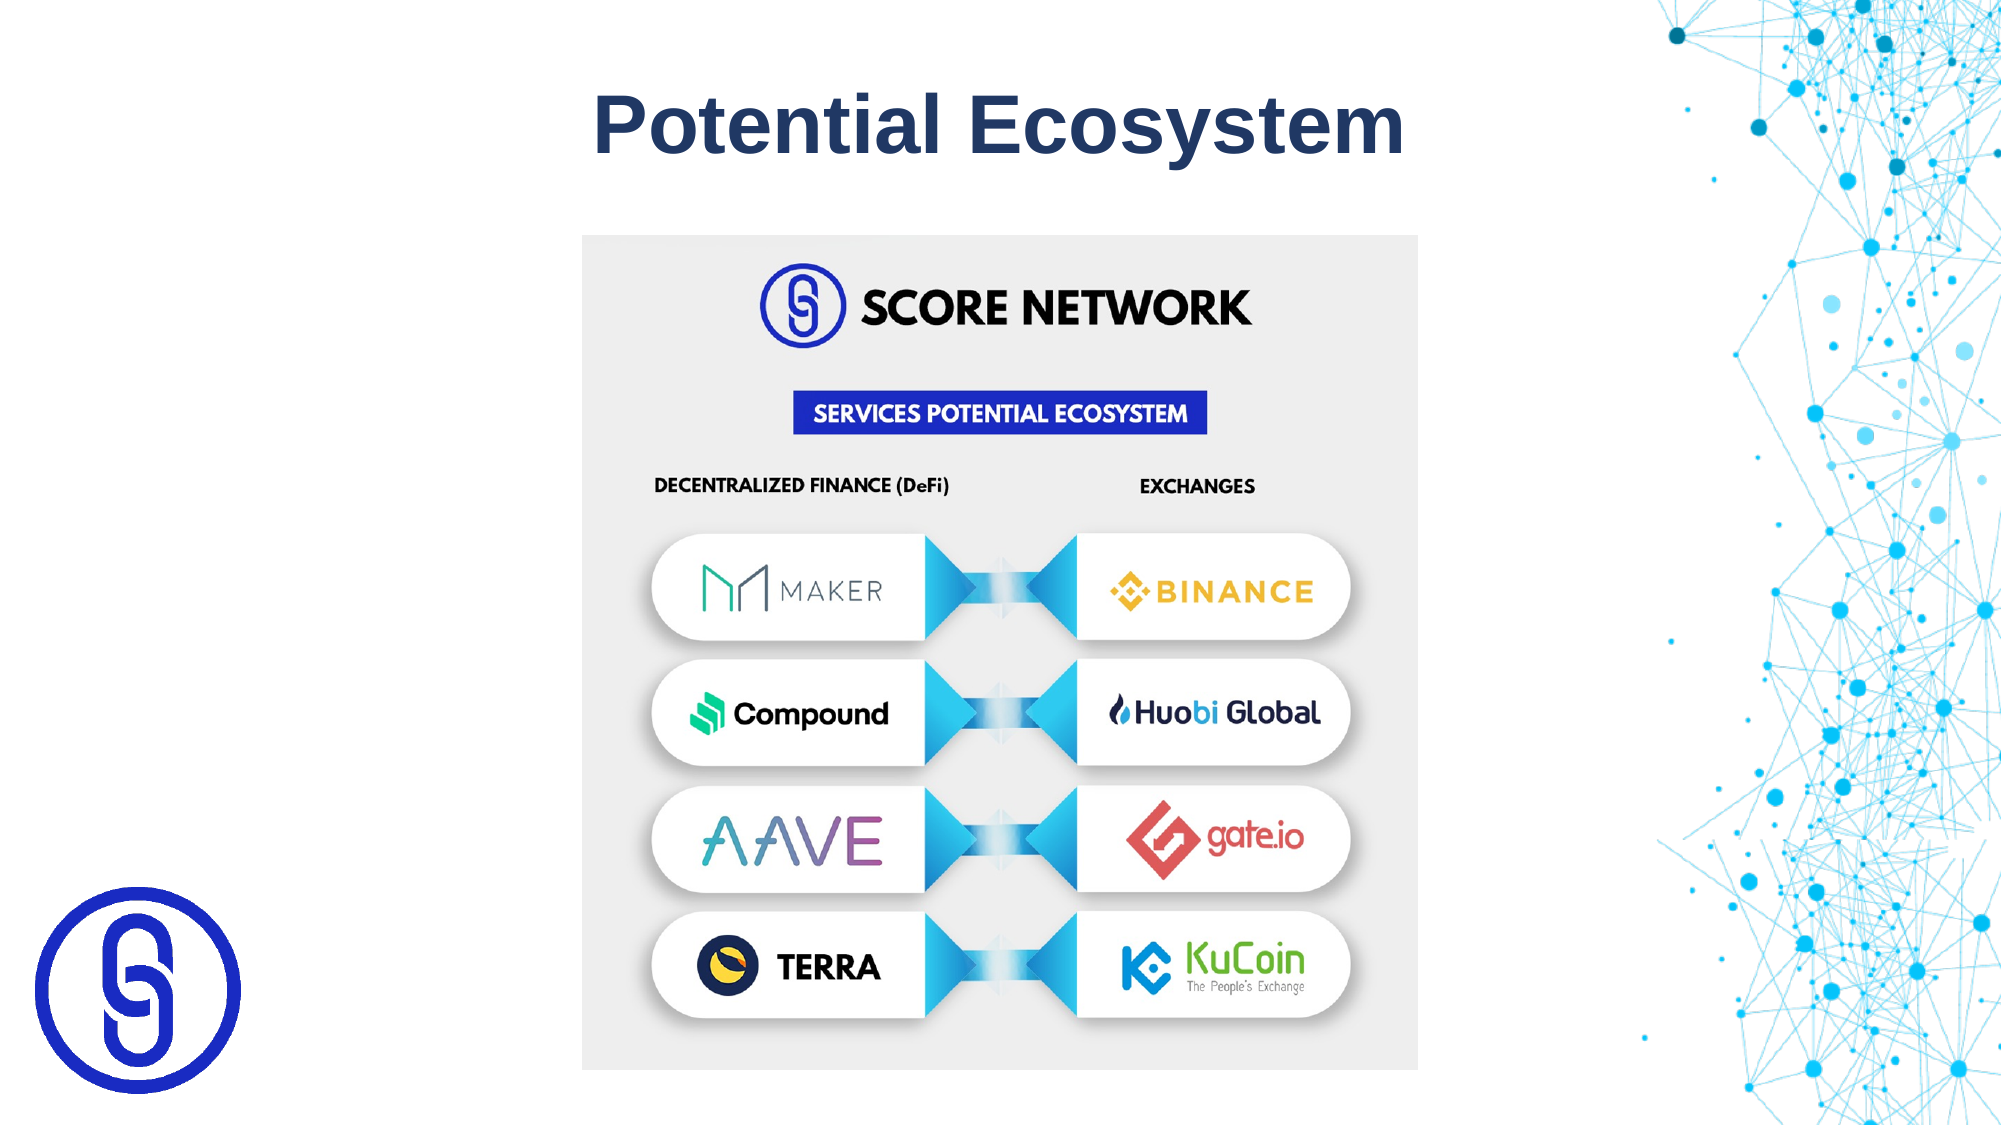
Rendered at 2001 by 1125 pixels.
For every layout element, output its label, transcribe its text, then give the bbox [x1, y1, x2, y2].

picture [582, 0, 2001, 1125]
title Potential Ecosystem [137, 17, 1863, 236]
picture [15, 868, 259, 1112]
